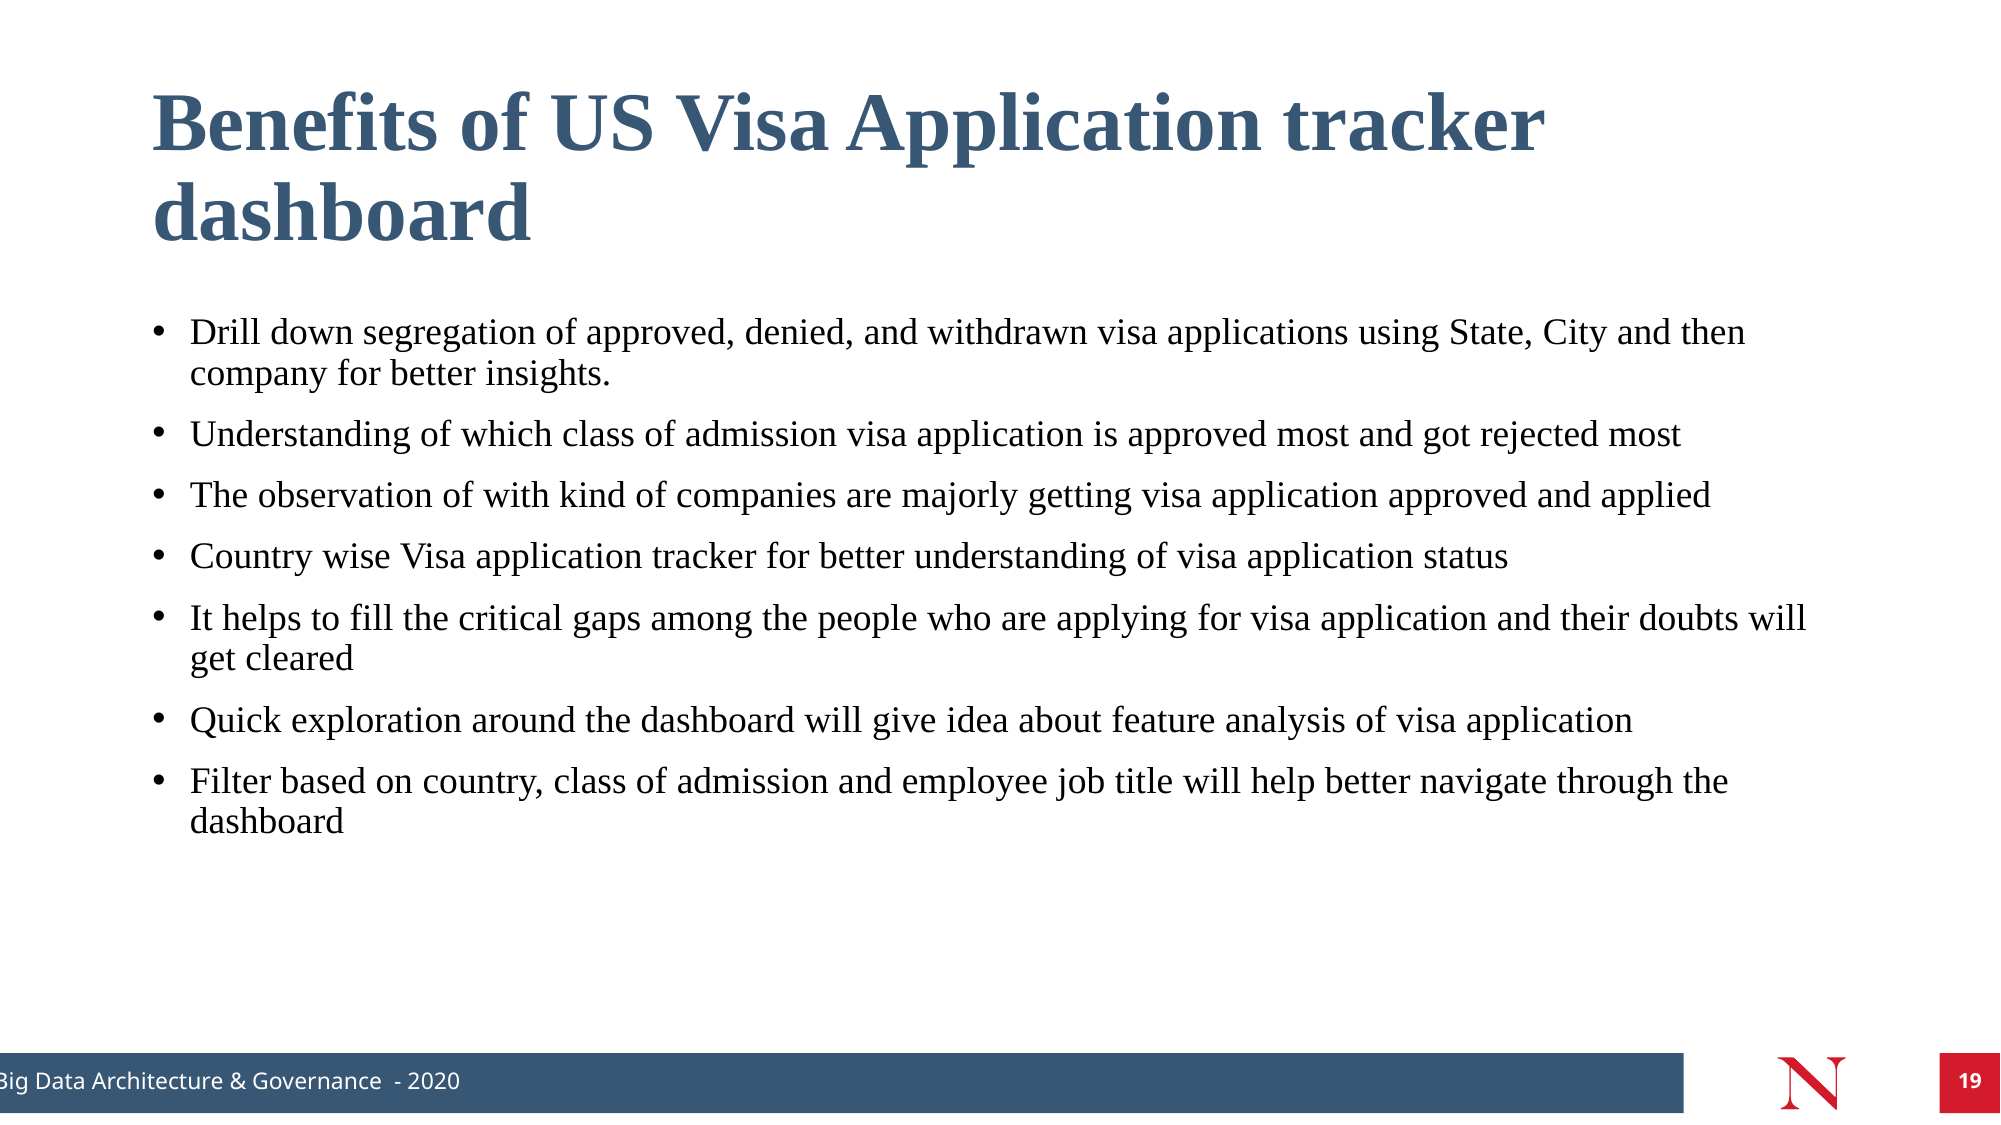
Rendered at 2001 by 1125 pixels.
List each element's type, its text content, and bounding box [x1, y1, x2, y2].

title Benefits of US Visa Application tracker dashboard [137, 59, 1863, 278]
list Drill down segregation of approved, denied, and withdrawn visa applications using State, City and then company for better insights. Understanding of which class of admission visa application is approved most and got rejected most The observation of with kind of companies are majorly getting visa application approved and applied Country wise Visa application tracker for better understanding of visa application status It helps to fill the critical gaps among the people who are applying for visa application and their doubts will get cleared Quick exploration around the dashboard will give idea about feature analysis of visa application Filter based on country, class of admission and employee job title will help better navigate through the dashboard [137, 304, 1863, 965]
picture [1766, 1038, 1857, 1125]
